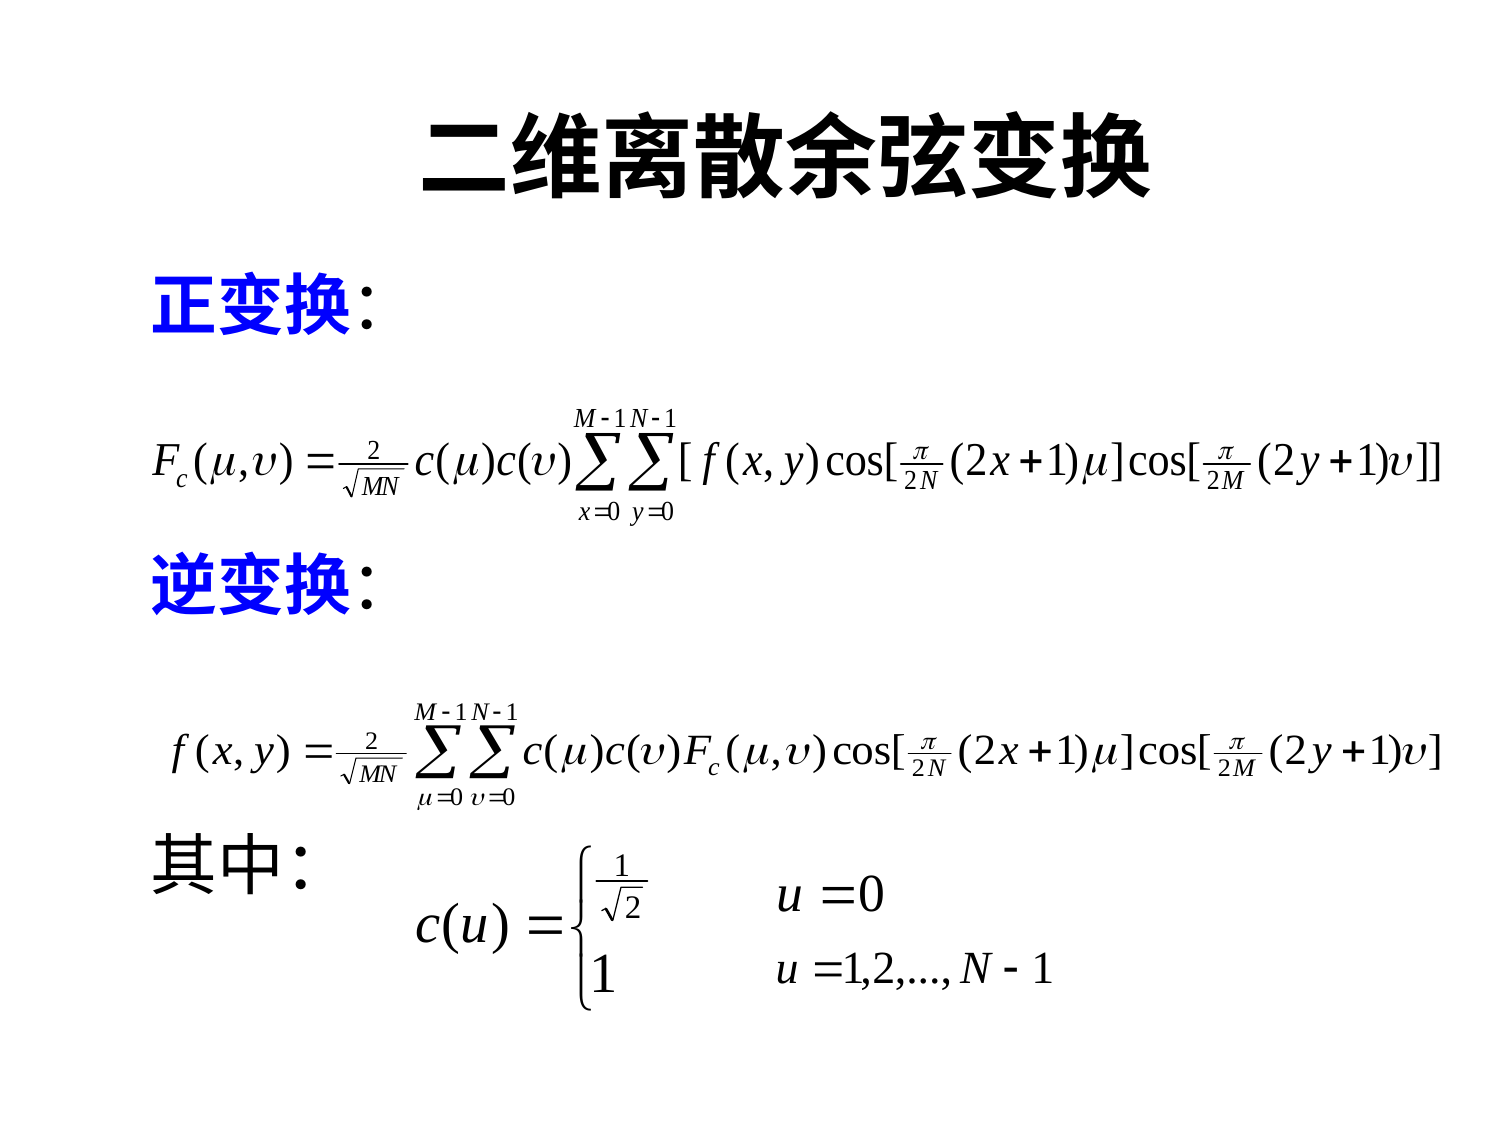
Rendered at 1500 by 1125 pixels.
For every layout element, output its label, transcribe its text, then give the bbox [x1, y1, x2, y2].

title 二维离散余弦变换 [70, 78, 1500, 230]
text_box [143, 396, 1448, 535]
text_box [156, 692, 1448, 819]
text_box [407, 833, 1058, 1024]
list 正变换： 逆变换： 其中： [135, 255, 1411, 1018]
